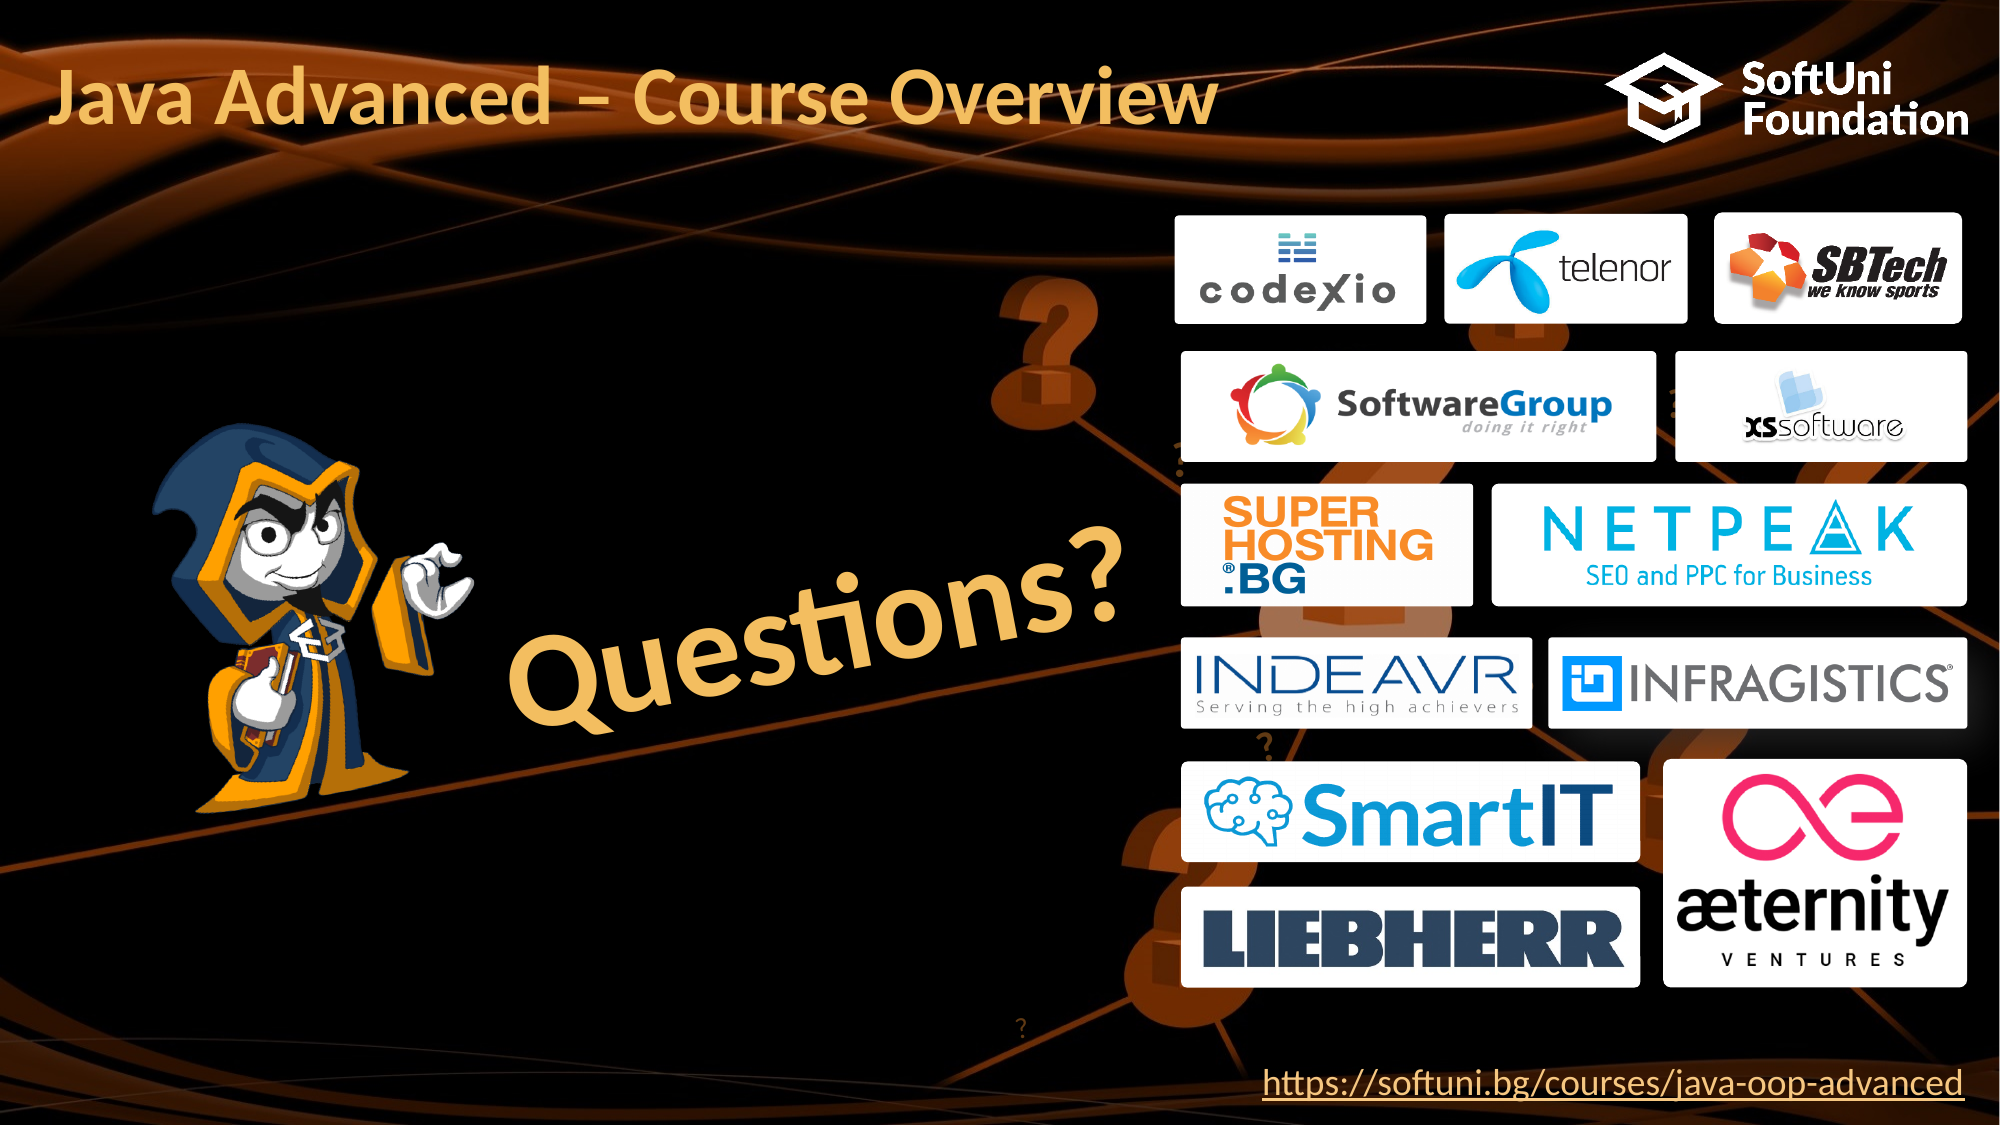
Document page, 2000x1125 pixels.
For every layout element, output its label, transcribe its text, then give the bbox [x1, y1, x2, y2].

picture [0, 0, 2000, 1125]
title Java Advanced – Course Overview [30, 6, 1602, 189]
list https://softuni.bg/courses/java-oop-advanced [250, 1050, 1971, 1108]
